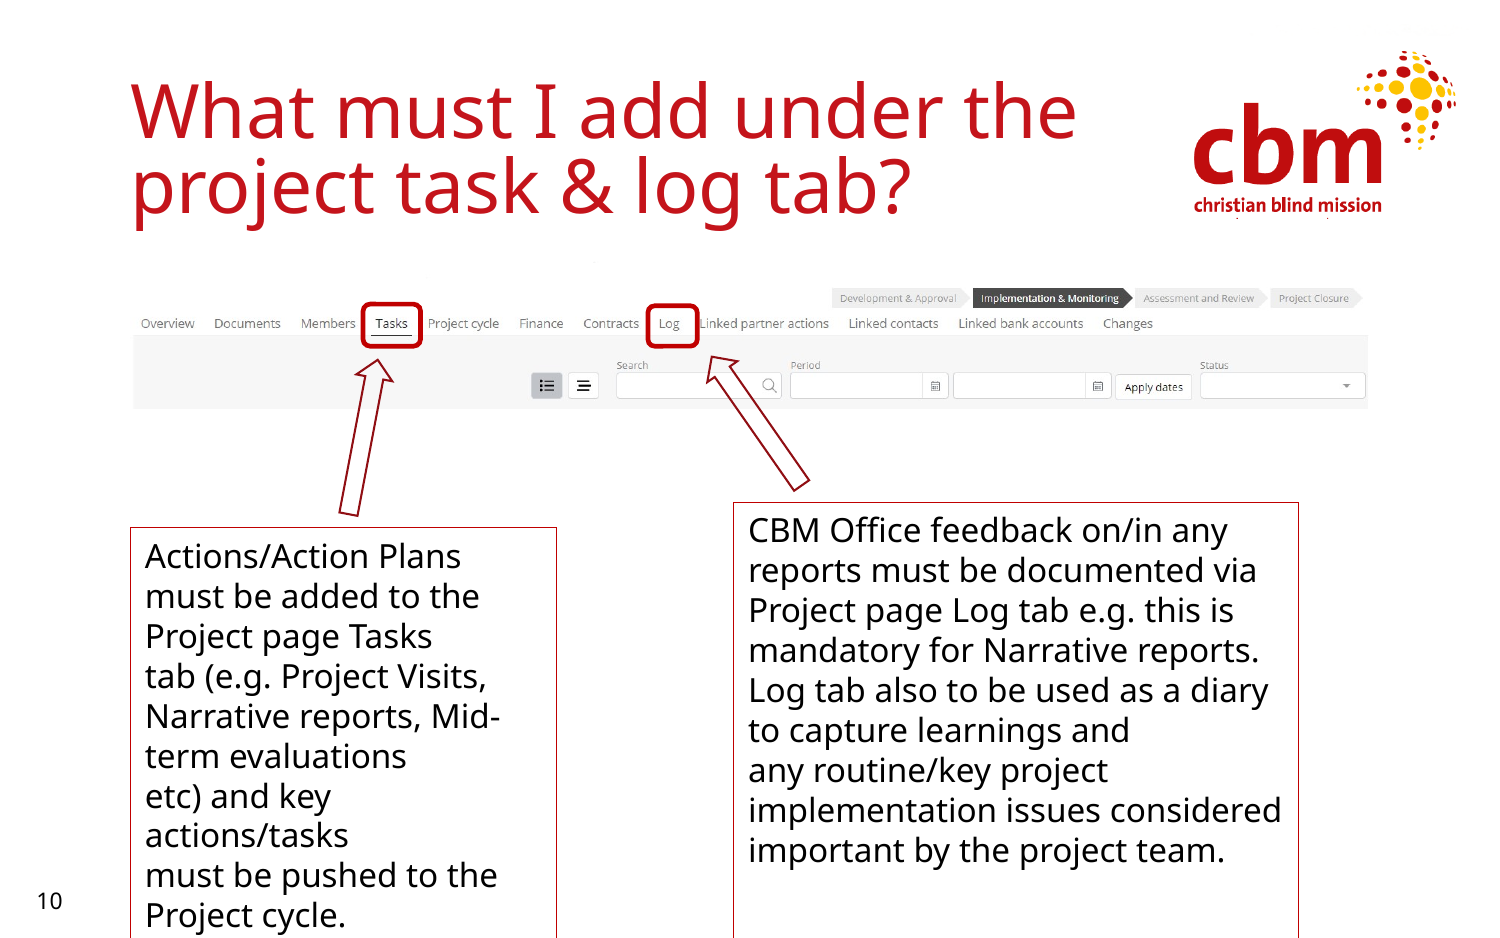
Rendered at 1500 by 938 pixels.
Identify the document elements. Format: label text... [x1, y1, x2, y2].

text_box Actions/Action Plans must be added to the Project page Tasks tab (e.g. Project Visits, Narrative reports, Mid-term evaluations etc) and key actions/tasks must be pushed to the Project cycle. [130, 527, 557, 938]
text_box [338, 409, 379, 518]
text_box [735, 409, 811, 493]
title What must I add under the project task & log tab? [130, 77, 1370, 225]
slide_number 10 [21, 878, 130, 938]
text_box CBM Office feedback on/in any reports must be documented via Project page Log tab e.g. this is mandatory for Narrative reports. Log tab also to be used as a diary to capture learnings and any routine/key project implementation issues considered important by the project team. [733, 502, 1299, 938]
picture [1166, 24, 1490, 236]
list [130, 261, 1370, 409]
